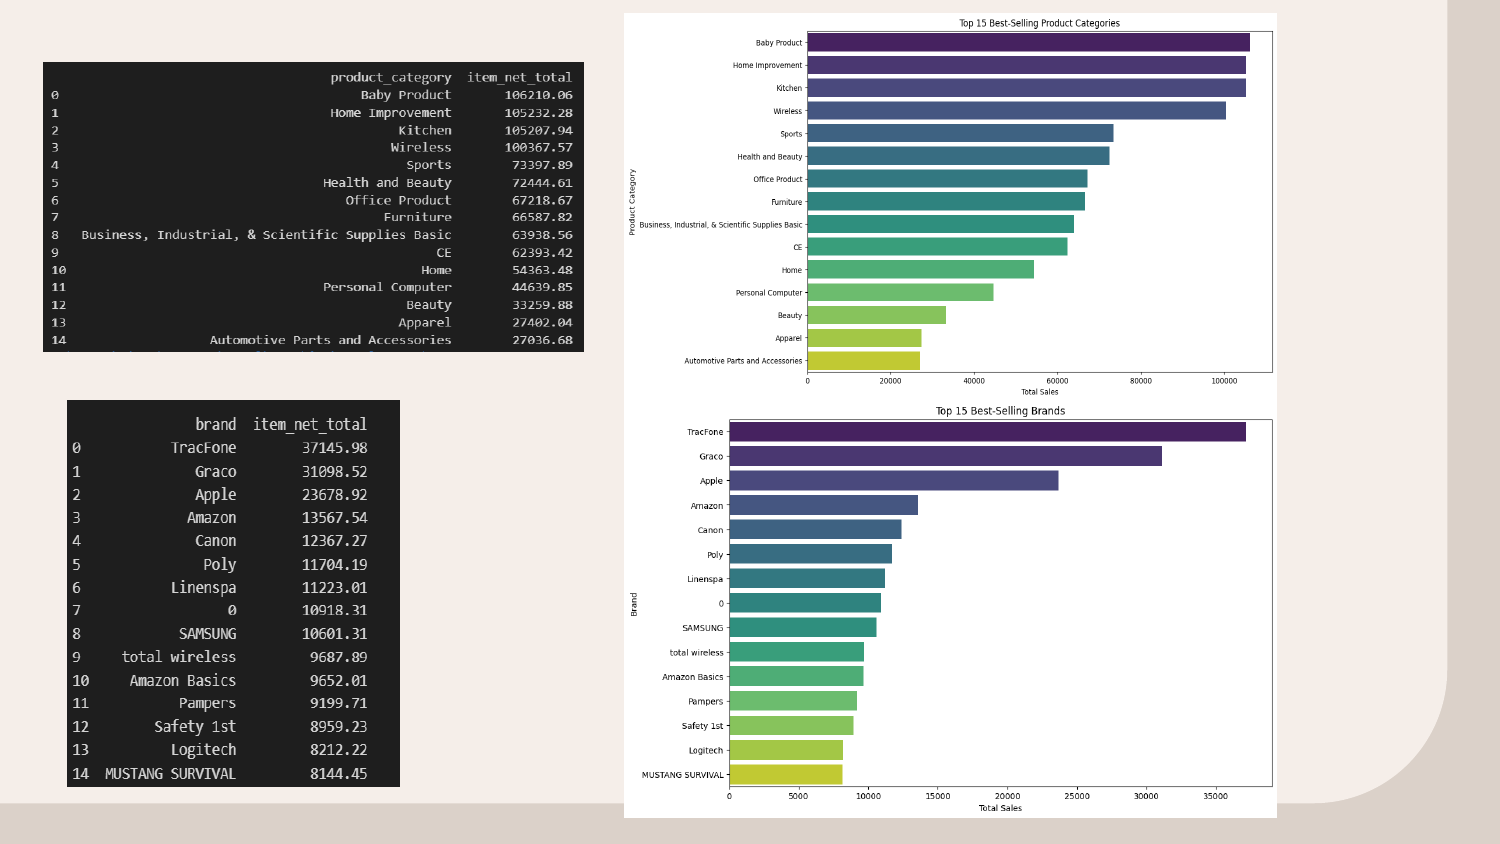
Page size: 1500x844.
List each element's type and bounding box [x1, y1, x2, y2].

picture [624, 13, 1277, 818]
picture [66, 400, 400, 787]
picture [43, 62, 584, 352]
